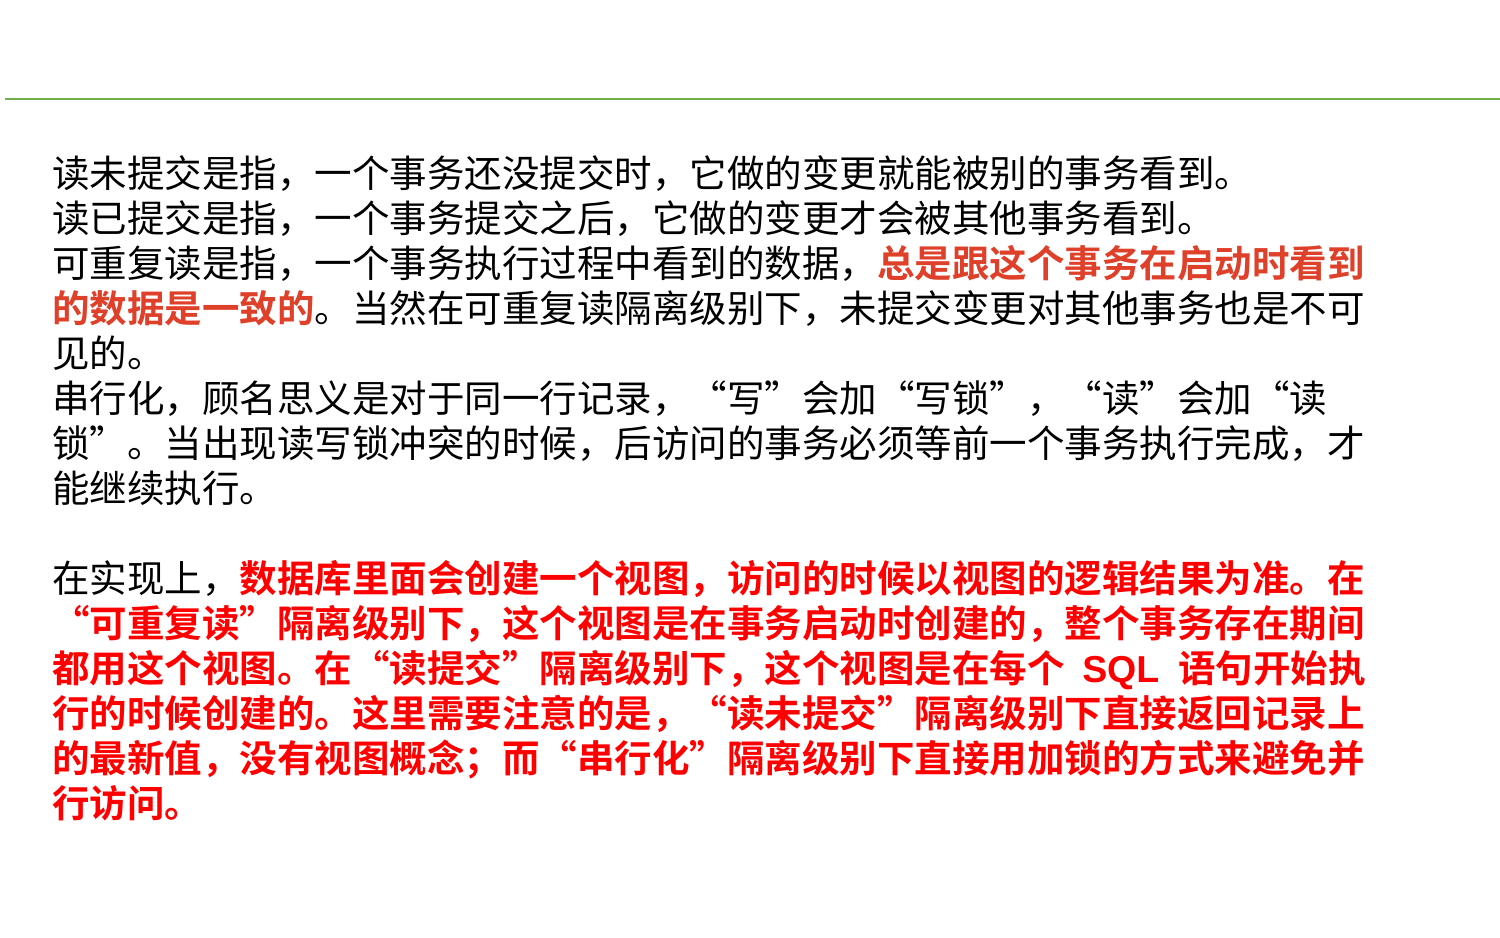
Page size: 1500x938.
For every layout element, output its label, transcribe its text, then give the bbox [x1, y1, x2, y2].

text_box 读未提交是指，一个事务还没提交时，它做的变更就能被别的事务看到。 读已提交是指，一个事务提交之后，它做的变更才会被其他事务看到。 可重复读是指，一个事务执行过程中看到的数据，总是跟这个事务在启动时看到的数据是一致的。当然在可重复读隔离级别下，未提交变更对其他事务也是不可见的。 串行化，顾名思义是对于同一行记录，“写”会加“写锁”，“读”会加“读锁”。当出现读写锁冲突的时候，后访问的事务必须等前一个事务执行完成，才能继续执行。 在实现上，数据库里面会创建一个视图，访问的时候以视图的逻辑结果为准。在“可重复读”隔离级别下，这个视图是在事务启动时创建的，整个事务存在期间都用这个视图。在“读提交”隔离级别下，这个视图是在每个 SQL 语句开始执行的时候创建的。这里需要注意的是，“读未提交”隔离级别下直接返回记录上的最新值，没有视图概念；而“串行化”隔离级别下直接用加锁的方式来避免并行访问。 [37, 143, 1413, 878]
